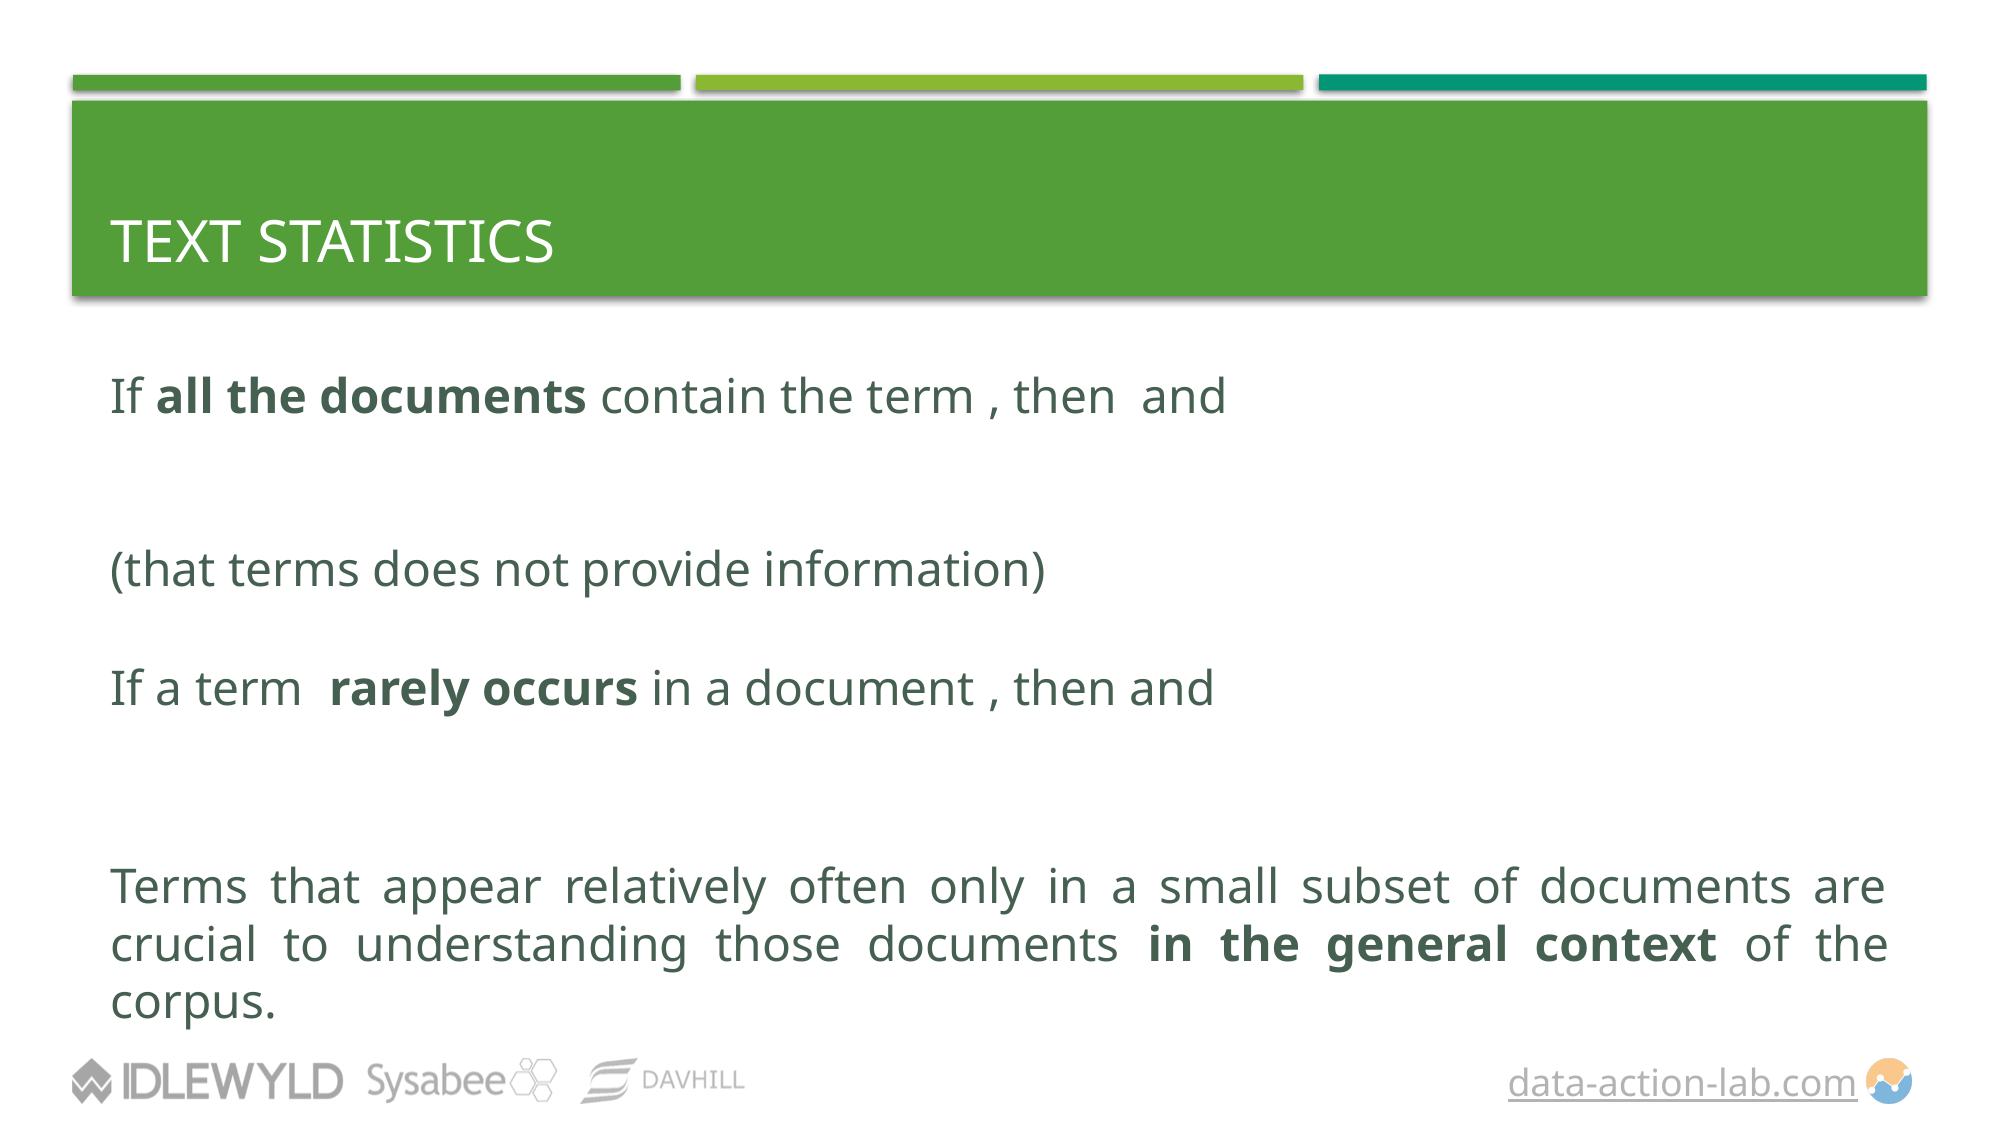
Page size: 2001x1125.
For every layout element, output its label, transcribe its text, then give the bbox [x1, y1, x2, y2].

picture [72, 1058, 745, 1104]
title Text Statistics [95, 115, 1905, 282]
